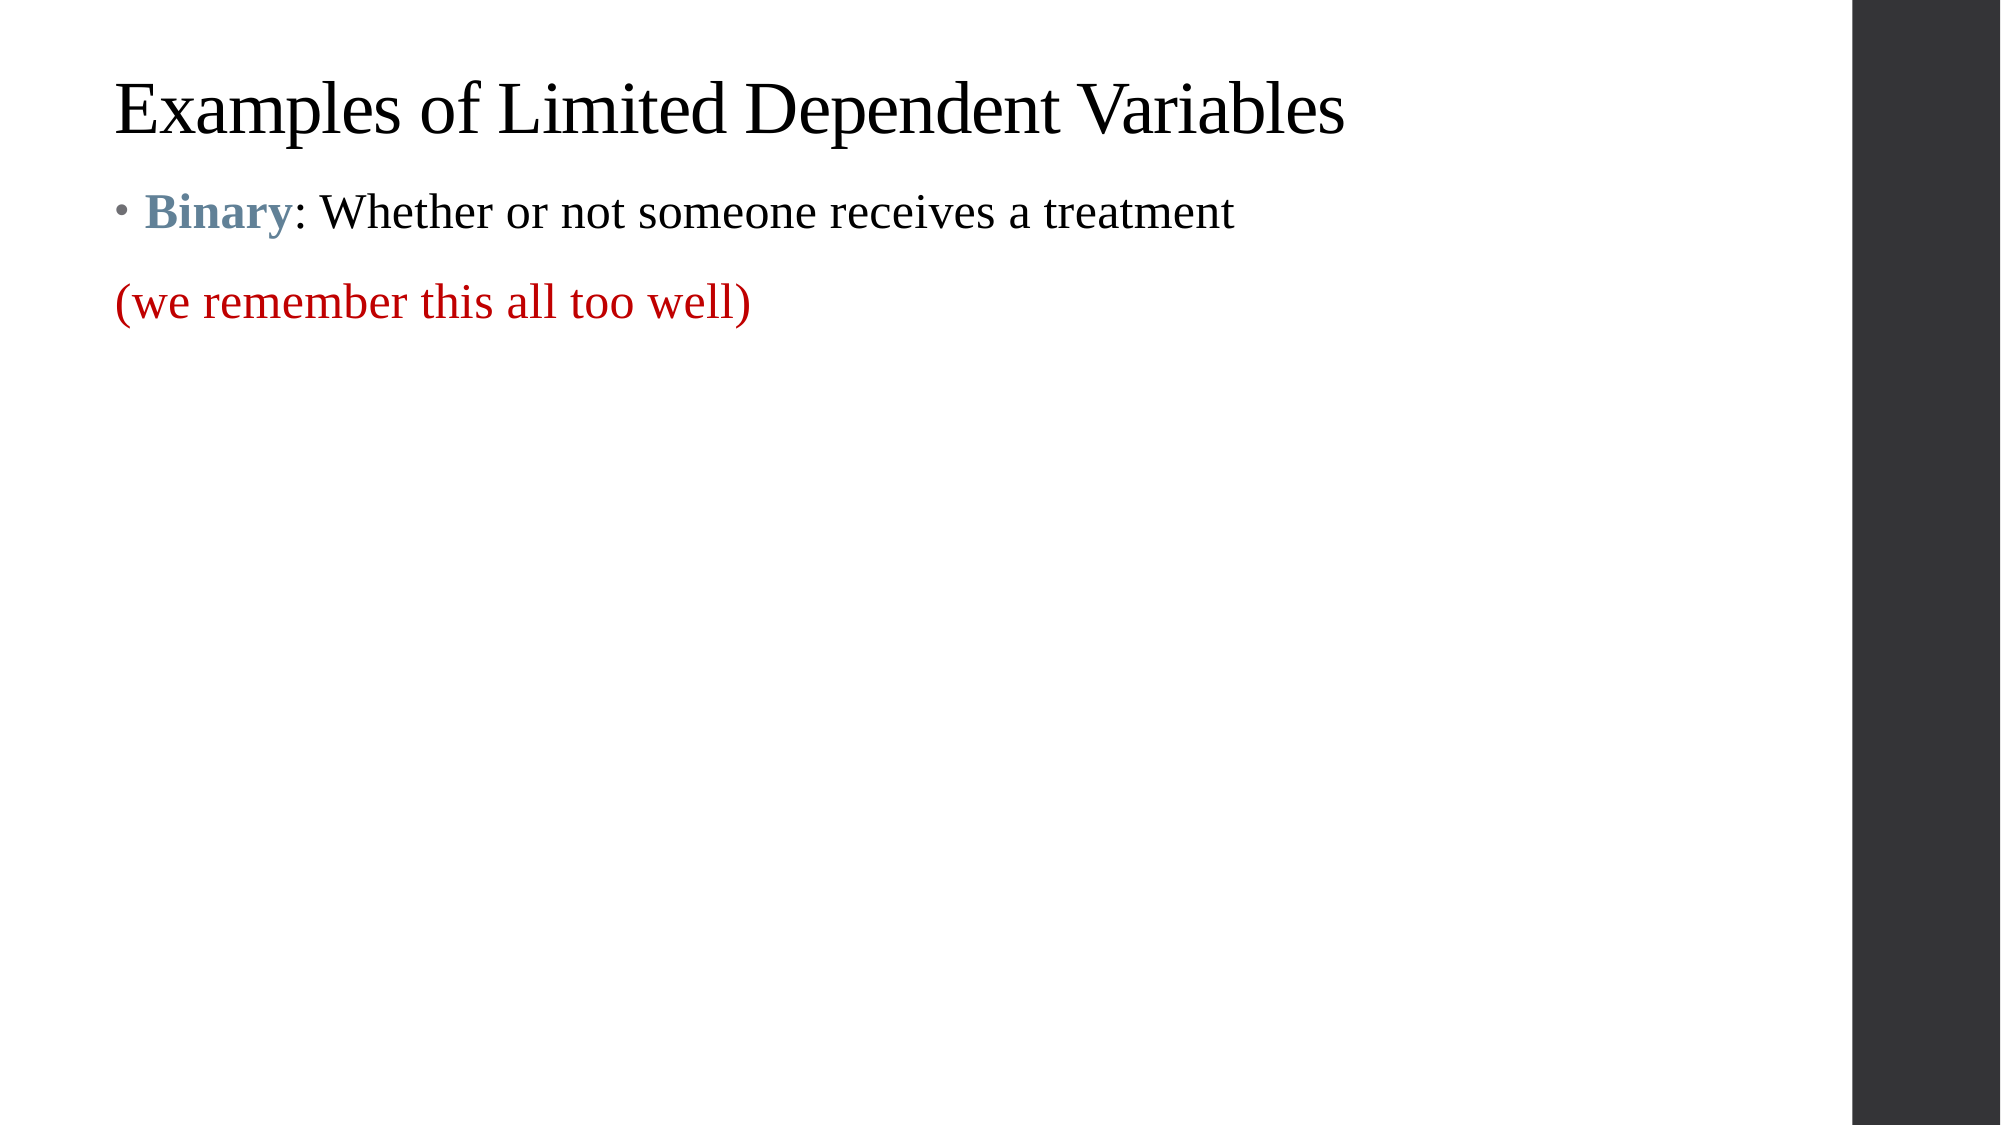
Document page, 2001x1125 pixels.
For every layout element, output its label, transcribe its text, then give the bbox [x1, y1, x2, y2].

list Binary: Whether or not someone receives a treatment (we remember this all too well) [99, 174, 1743, 1019]
title Examples of Limited Dependent Variables [99, 55, 1813, 158]
